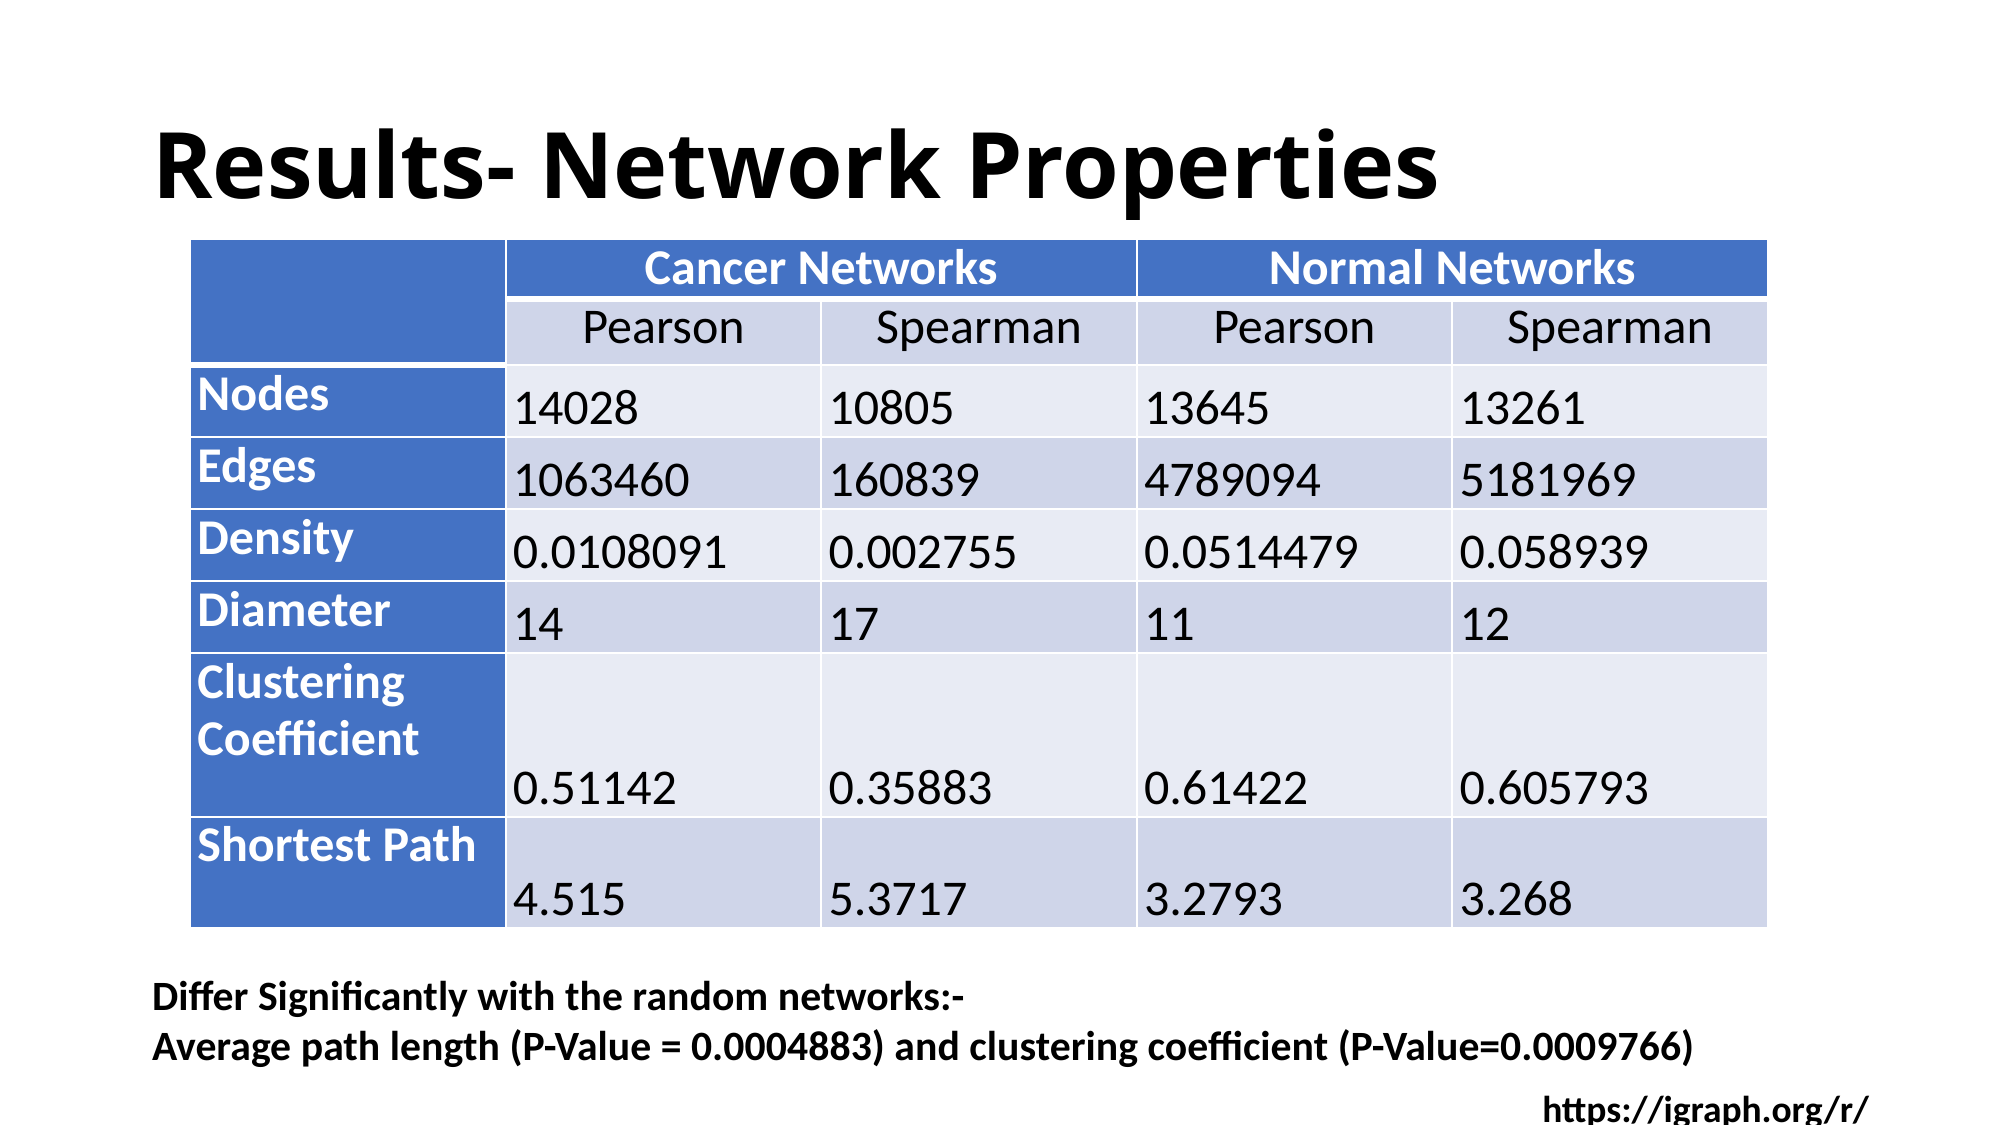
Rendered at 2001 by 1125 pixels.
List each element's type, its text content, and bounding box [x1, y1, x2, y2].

table_cell 1063460 [507, 438, 820, 508]
table_cell 14028 [507, 366, 820, 436]
table_cell 10805 [822, 366, 1136, 436]
table_cell Pearson [507, 302, 820, 364]
table_cell 0.35883 [822, 654, 1136, 816]
table_cell 0.605793 [1453, 654, 1767, 816]
table_cell Spearman [1453, 302, 1767, 364]
table_cell 3.2793 [1138, 818, 1451, 927]
table_cell 0.61422 [1138, 654, 1451, 816]
table_cell 4.515 [507, 818, 820, 927]
table_cell 5.3717 [822, 818, 1136, 927]
table_cell 0.058939 [1453, 510, 1767, 580]
table_cell 11 [1138, 582, 1451, 652]
table_cell 0.0108091 [507, 510, 820, 580]
table_cell 0.0514479 [1138, 510, 1451, 580]
table_header [191, 240, 505, 362]
table_cell 17 [822, 582, 1136, 652]
table_cell Shortest Path [191, 818, 505, 927]
table_cell 4789094 [1138, 438, 1451, 508]
table_cell 13645 [1138, 366, 1451, 436]
table_cell 12 [1453, 582, 1767, 652]
table_cell Diameter [191, 582, 505, 652]
table_cell Spearman [822, 302, 1136, 364]
title Results- Network Properties [137, 59, 1863, 278]
table_header Cancer Networks [507, 240, 1136, 296]
table_cell 3.268 [1453, 818, 1767, 927]
table_header Normal Networks [1138, 240, 1767, 296]
text_box https://igraph.org/r/ [1527, 1077, 1972, 1125]
text_box Differ Significantly with the random networks:- Average path length (P-Value = 0.0004883) and clustering coefficient (P-Value=0.0009766) [137, 961, 1863, 1076]
table_cell 160839 [822, 438, 1136, 508]
table_cell Edges [191, 438, 505, 508]
table_cell 5181969 [1453, 438, 1767, 508]
table_cell 13261 [1453, 366, 1767, 436]
table_cell Clustering Coefficient [191, 654, 505, 816]
table_cell 0.51142 [507, 654, 820, 816]
table_cell Pearson [1138, 302, 1451, 364]
table_cell 0.002755 [822, 510, 1136, 580]
table_cell Nodes [191, 368, 505, 436]
table_cell Density [191, 510, 505, 580]
table_cell 14 [507, 582, 820, 652]
